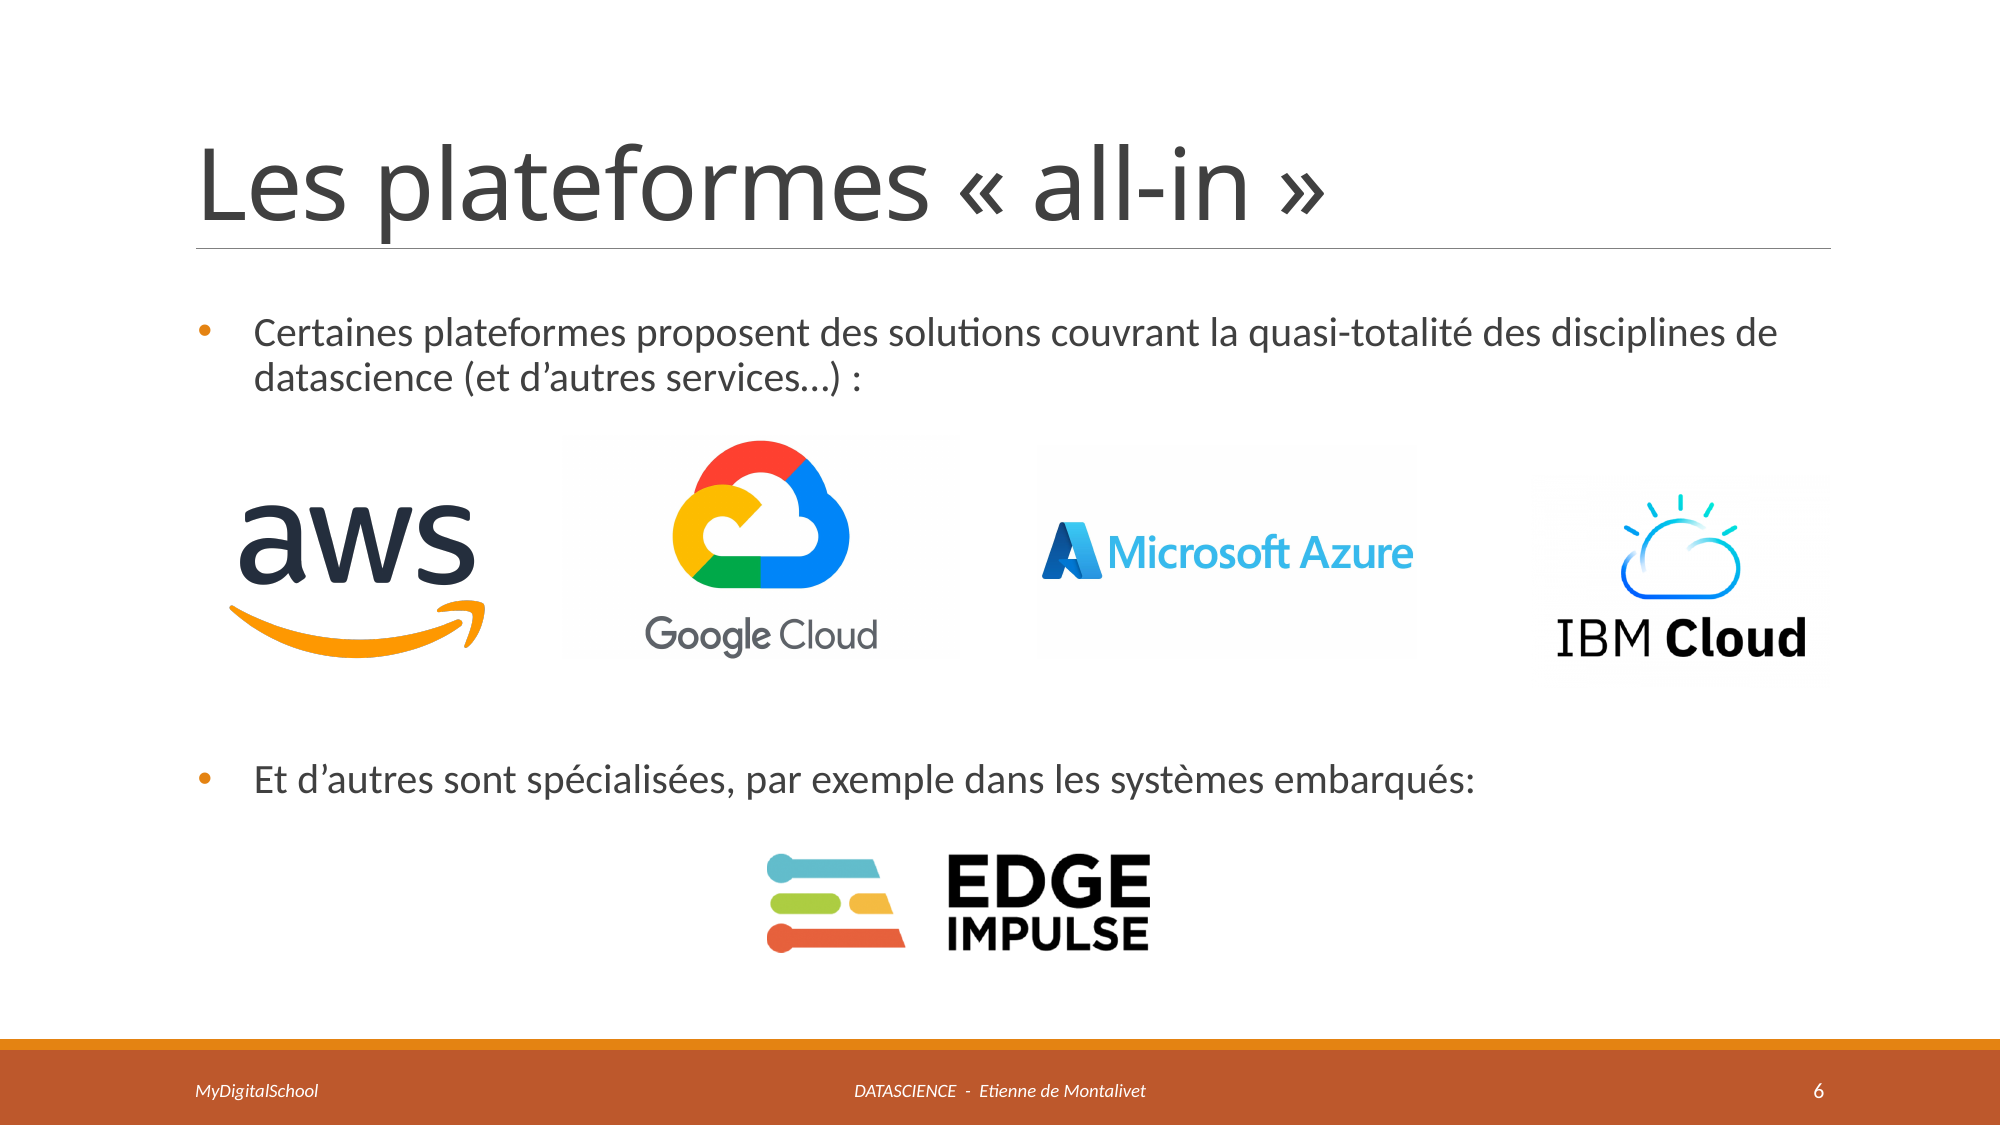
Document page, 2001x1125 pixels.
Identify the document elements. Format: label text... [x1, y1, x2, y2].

picture [227, 504, 486, 659]
picture [562, 434, 961, 659]
picture [1036, 444, 1418, 659]
footer DATASCIENCE - Etienne de Montalivet [604, 1059, 1396, 1120]
slide_number 6 [1624, 1059, 1840, 1120]
picture [762, 804, 1154, 1001]
title Les plateformes « all-in » [180, 47, 1830, 249]
picture [1531, 474, 1831, 689]
slide_number MyDigitalSchool [180, 1059, 586, 1120]
list Certaines plateformes proposent des solutions couvrant la quasi-totalité des disciplines de datascience (et d’autres services…) : Et d’autres sont spécialisées, par exemple dans les systèmes embarqués: [180, 302, 1830, 1001]
